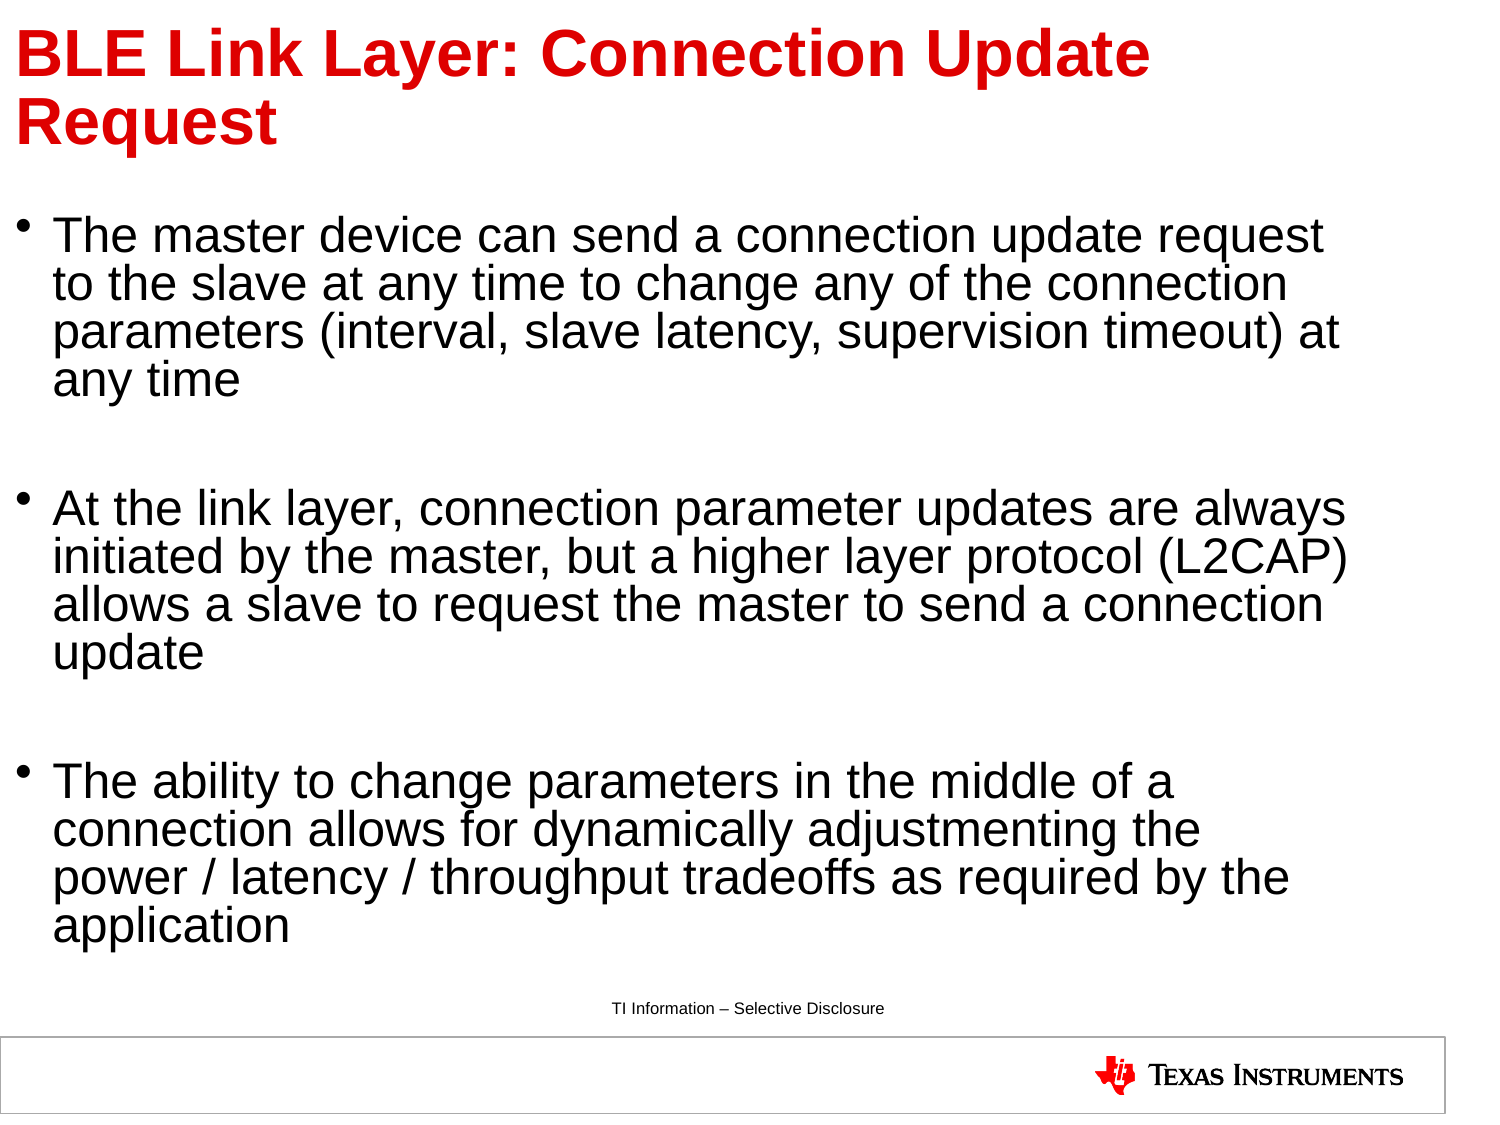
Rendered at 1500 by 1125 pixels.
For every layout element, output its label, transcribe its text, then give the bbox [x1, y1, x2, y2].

title BLE Link Layer: Connection Update Request [0, 23, 1388, 158]
list The master device can send a connection update request to the slave at any time to change any of the connection parameters (interval, slave latency, supervision timeout) at any time At the link layer, connection parameter updates are always initiated by the master, but a higher layer protocol (L2CAP) allows a slave to request the master to send a connection update The ability to change parameters in the middle of a connection allows for dynamically adjustmenting the power / latency / throughput tradeoffs as required by the application [0, 206, 1391, 965]
text_box TI Information – Selective Disclosure [510, 990, 986, 1025]
picture [1095, 1056, 1403, 1095]
